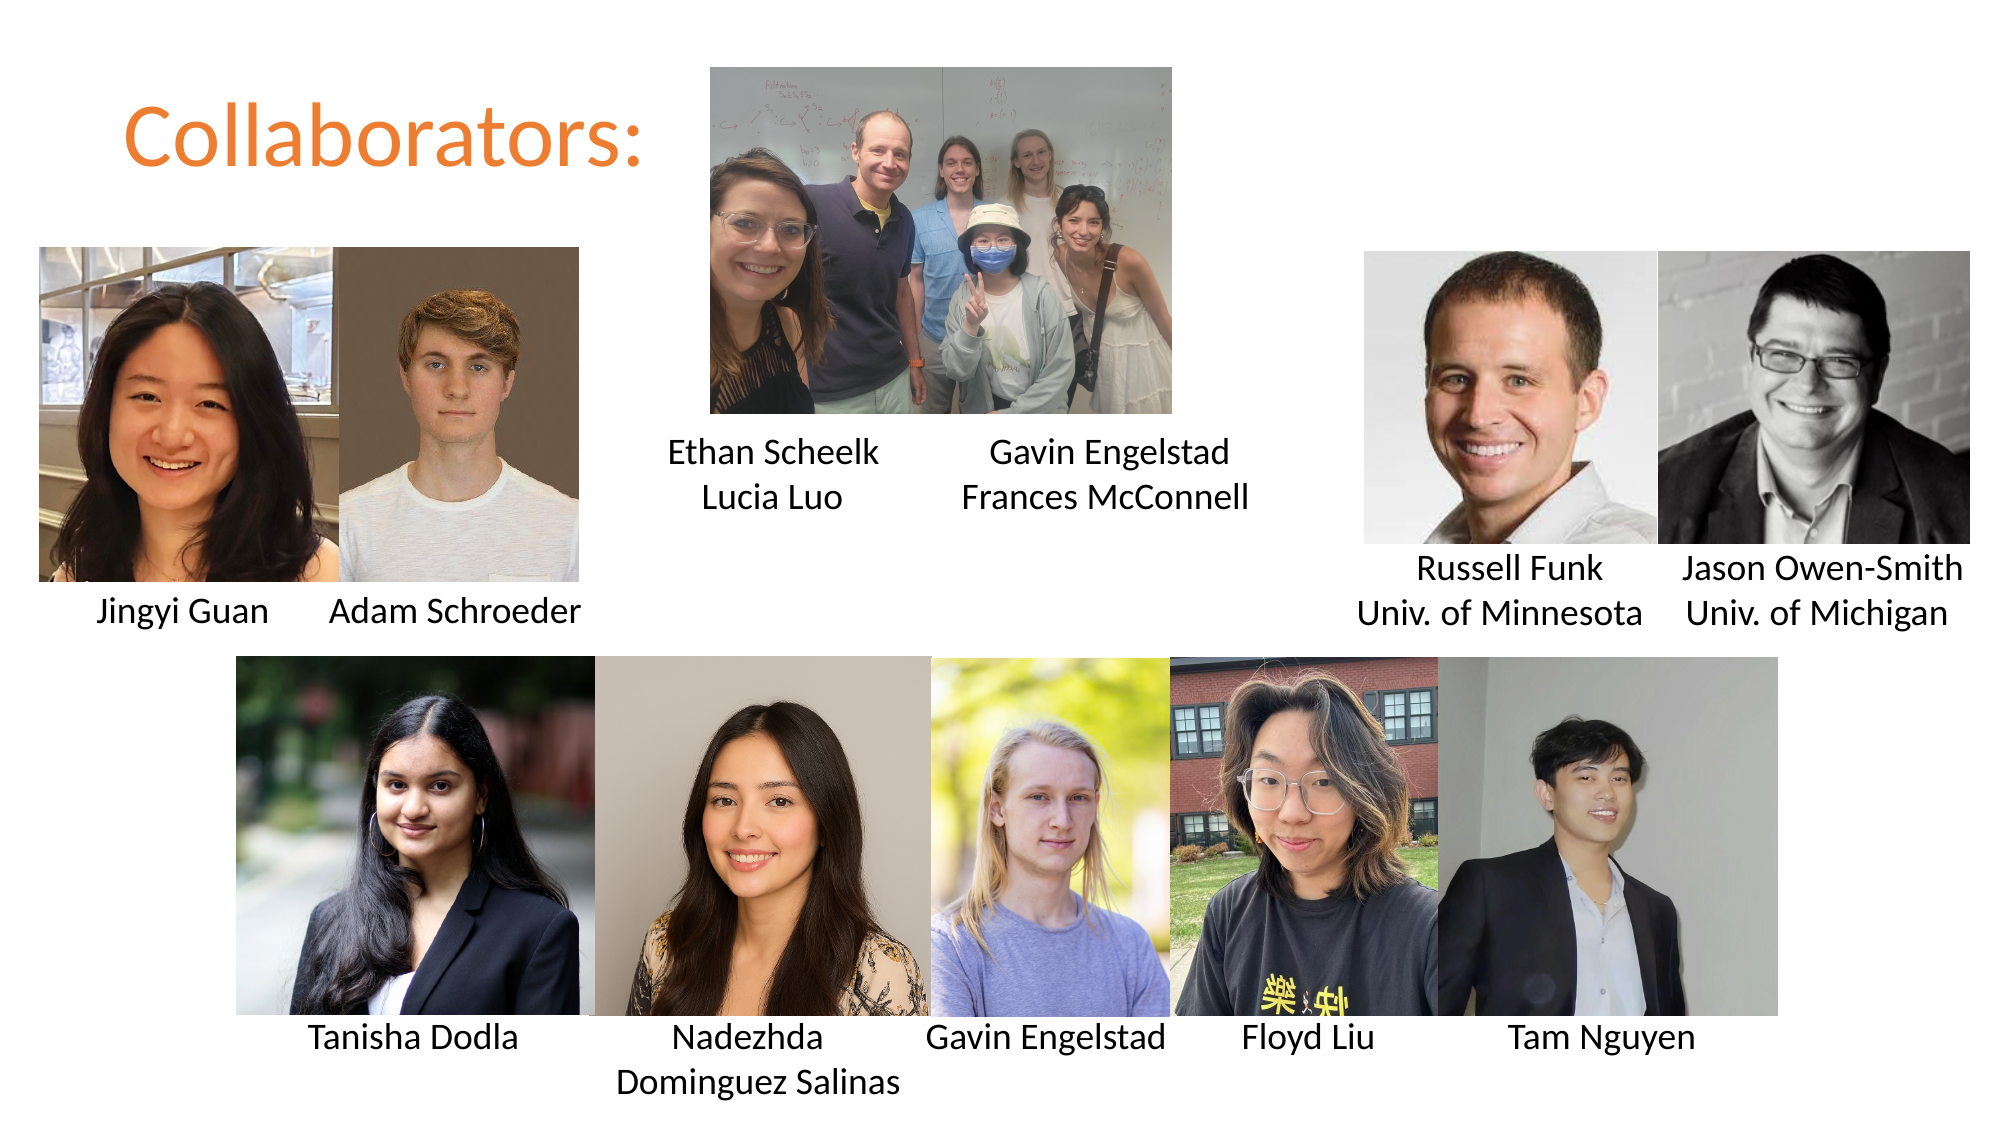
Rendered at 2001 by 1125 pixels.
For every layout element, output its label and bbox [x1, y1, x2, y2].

text_box [81, 578, 622, 638]
picture [1364, 251, 1657, 544]
text_box [1341, 535, 2000, 641]
picture [236, 656, 1779, 1017]
picture [39, 247, 579, 582]
text_box [292, 1015, 1741, 1110]
text_box [652, 419, 1311, 570]
picture [710, 67, 1172, 414]
text_box [108, 67, 662, 192]
picture [1658, 251, 1970, 544]
